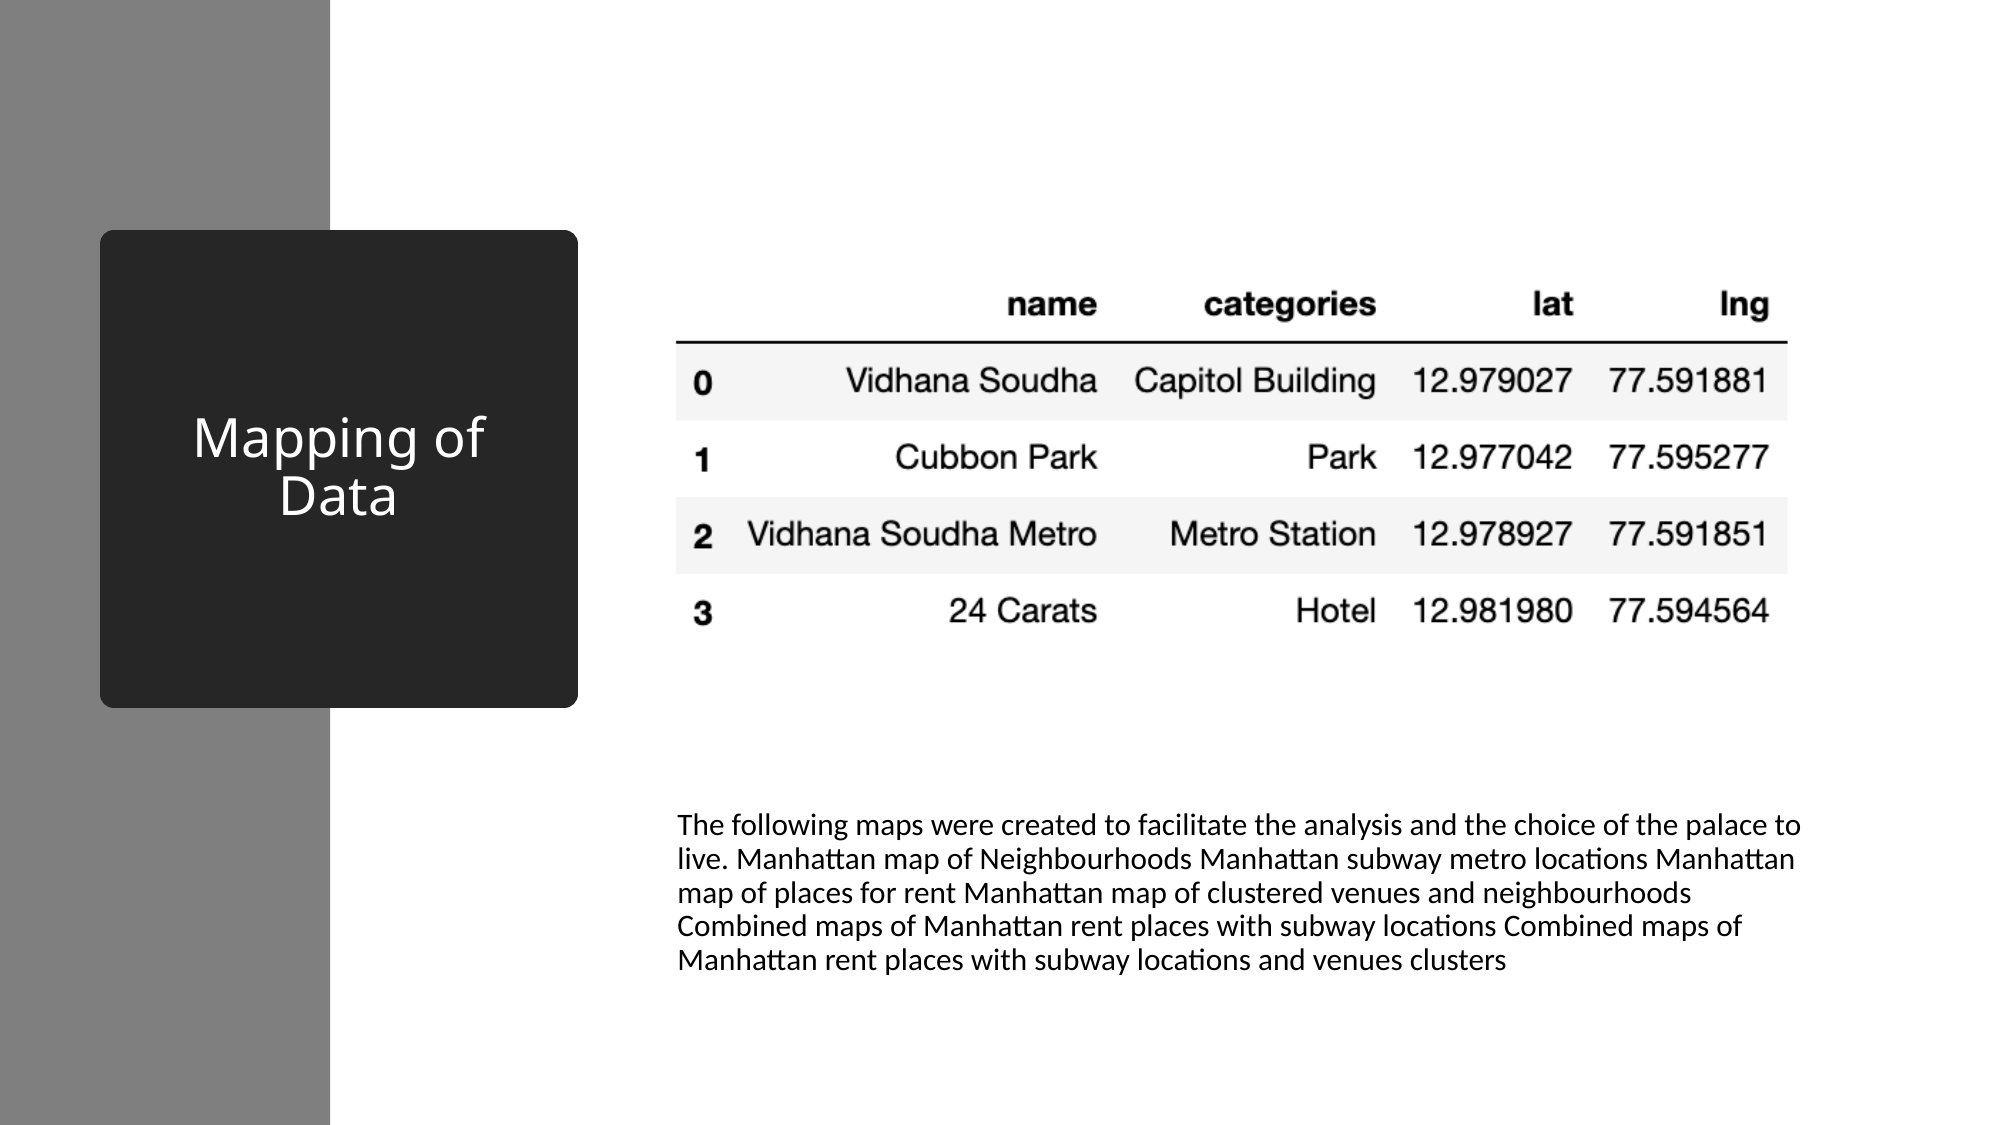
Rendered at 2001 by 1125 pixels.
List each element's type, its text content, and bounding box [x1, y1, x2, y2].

title Mapping of Data [113, 243, 564, 694]
picture [662, 236, 1842, 702]
text_box [0, 0, 331, 1125]
list The following maps were created to facilitate the analysis and the choice of the palace to live. Manhattan map of Neighbourhoods Manhattan subway metro locations Manhattan map of places for rent Manhattan map of clustered venues and neighbourhoods Combined maps of Manhattan rent places with subway locations Combined maps of Manhattan rent places with subway locations and venues clusters [662, 801, 1842, 1014]
